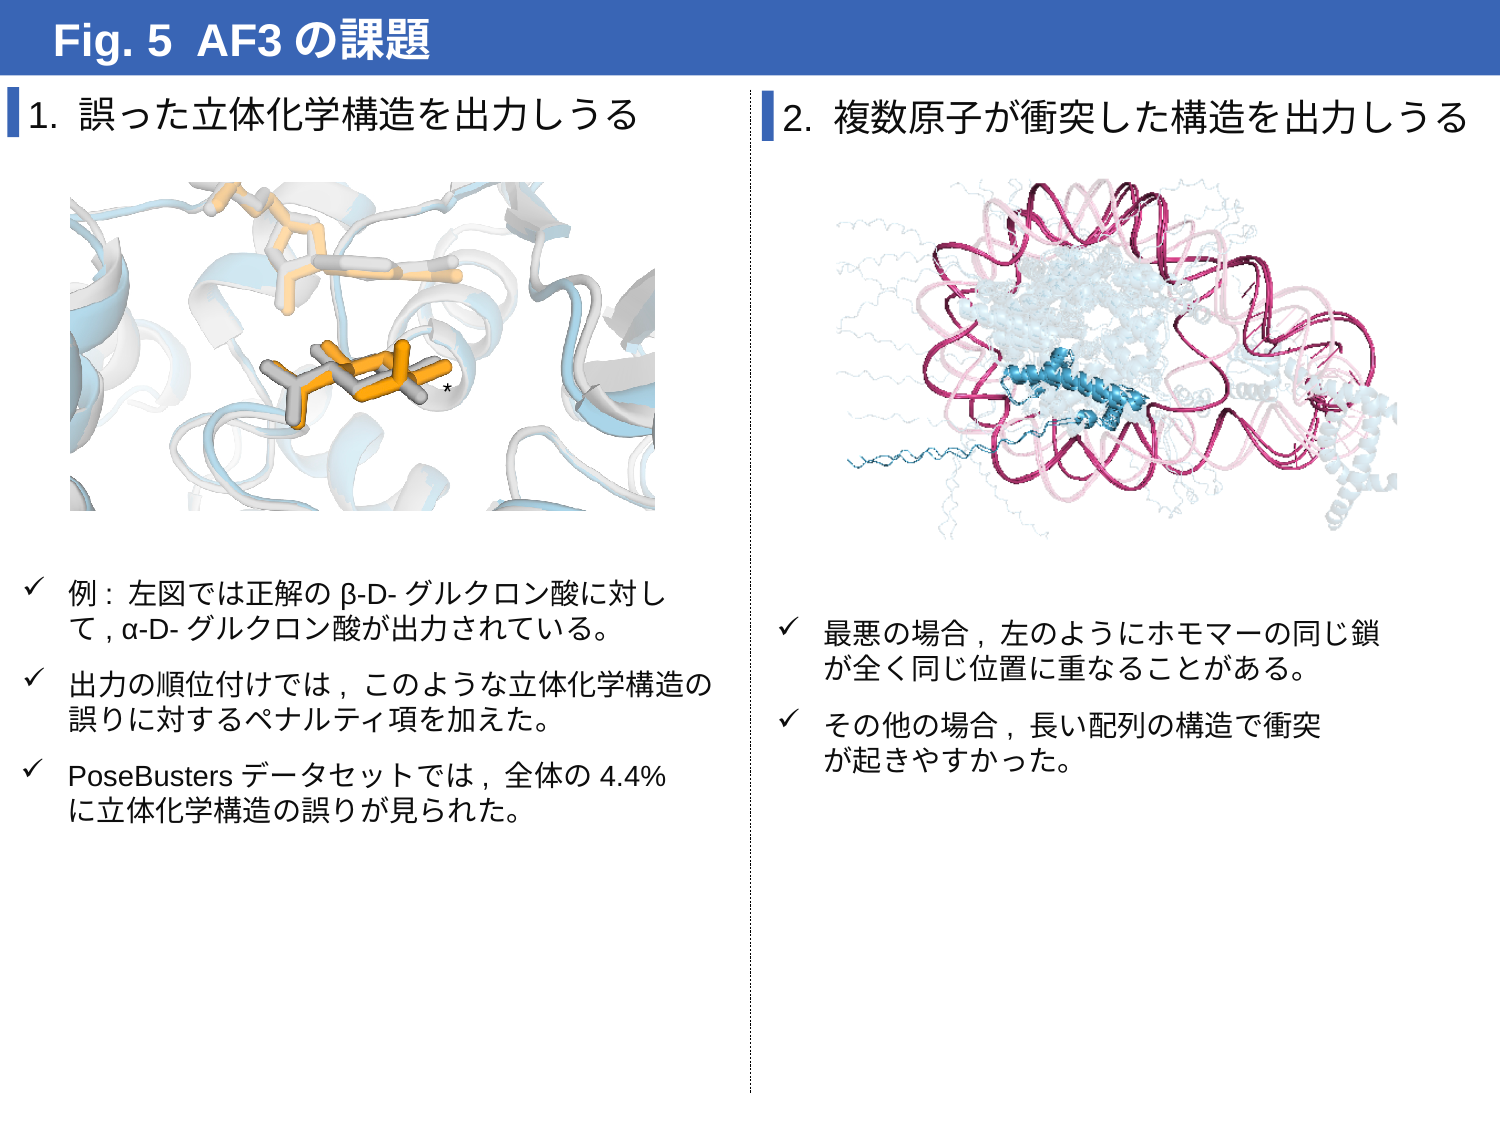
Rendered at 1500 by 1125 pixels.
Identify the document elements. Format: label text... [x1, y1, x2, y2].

text_box 例: 左図では正解のβ-D-グルクロン酸に対して, α-D-グルクロン酸が出力されている。 [7, 567, 706, 653]
text_box 2. 複数原子が衝突した構造を出力しうる [767, 87, 1500, 147]
text_box その他の場合, 長い配列の構造で衝突が起きやすかった。 [762, 699, 1364, 785]
text_box Fig. 5 AF3の課題 [0, 0, 1500, 76]
text_box 出力の順位付けでは, このような立体化学構造の誤りに対するペナルティ項を加えた。 [7, 659, 735, 744]
picture [69, 152, 656, 514]
text_box [6, 86, 20, 138]
text_box 1. 誤った立体化学構造を出力しうる [13, 83, 1424, 144]
picture [836, 152, 1398, 545]
text_box [761, 90, 775, 142]
text_box PoseBustersデータセットでは, 全体の4.4%に立体化学構造の誤りが見られた。 [5, 750, 699, 835]
text_box 最悪の場合, 左のようにホモマーの同じ鎖が全く同じ位置に重なることがある。 [761, 608, 1421, 693]
